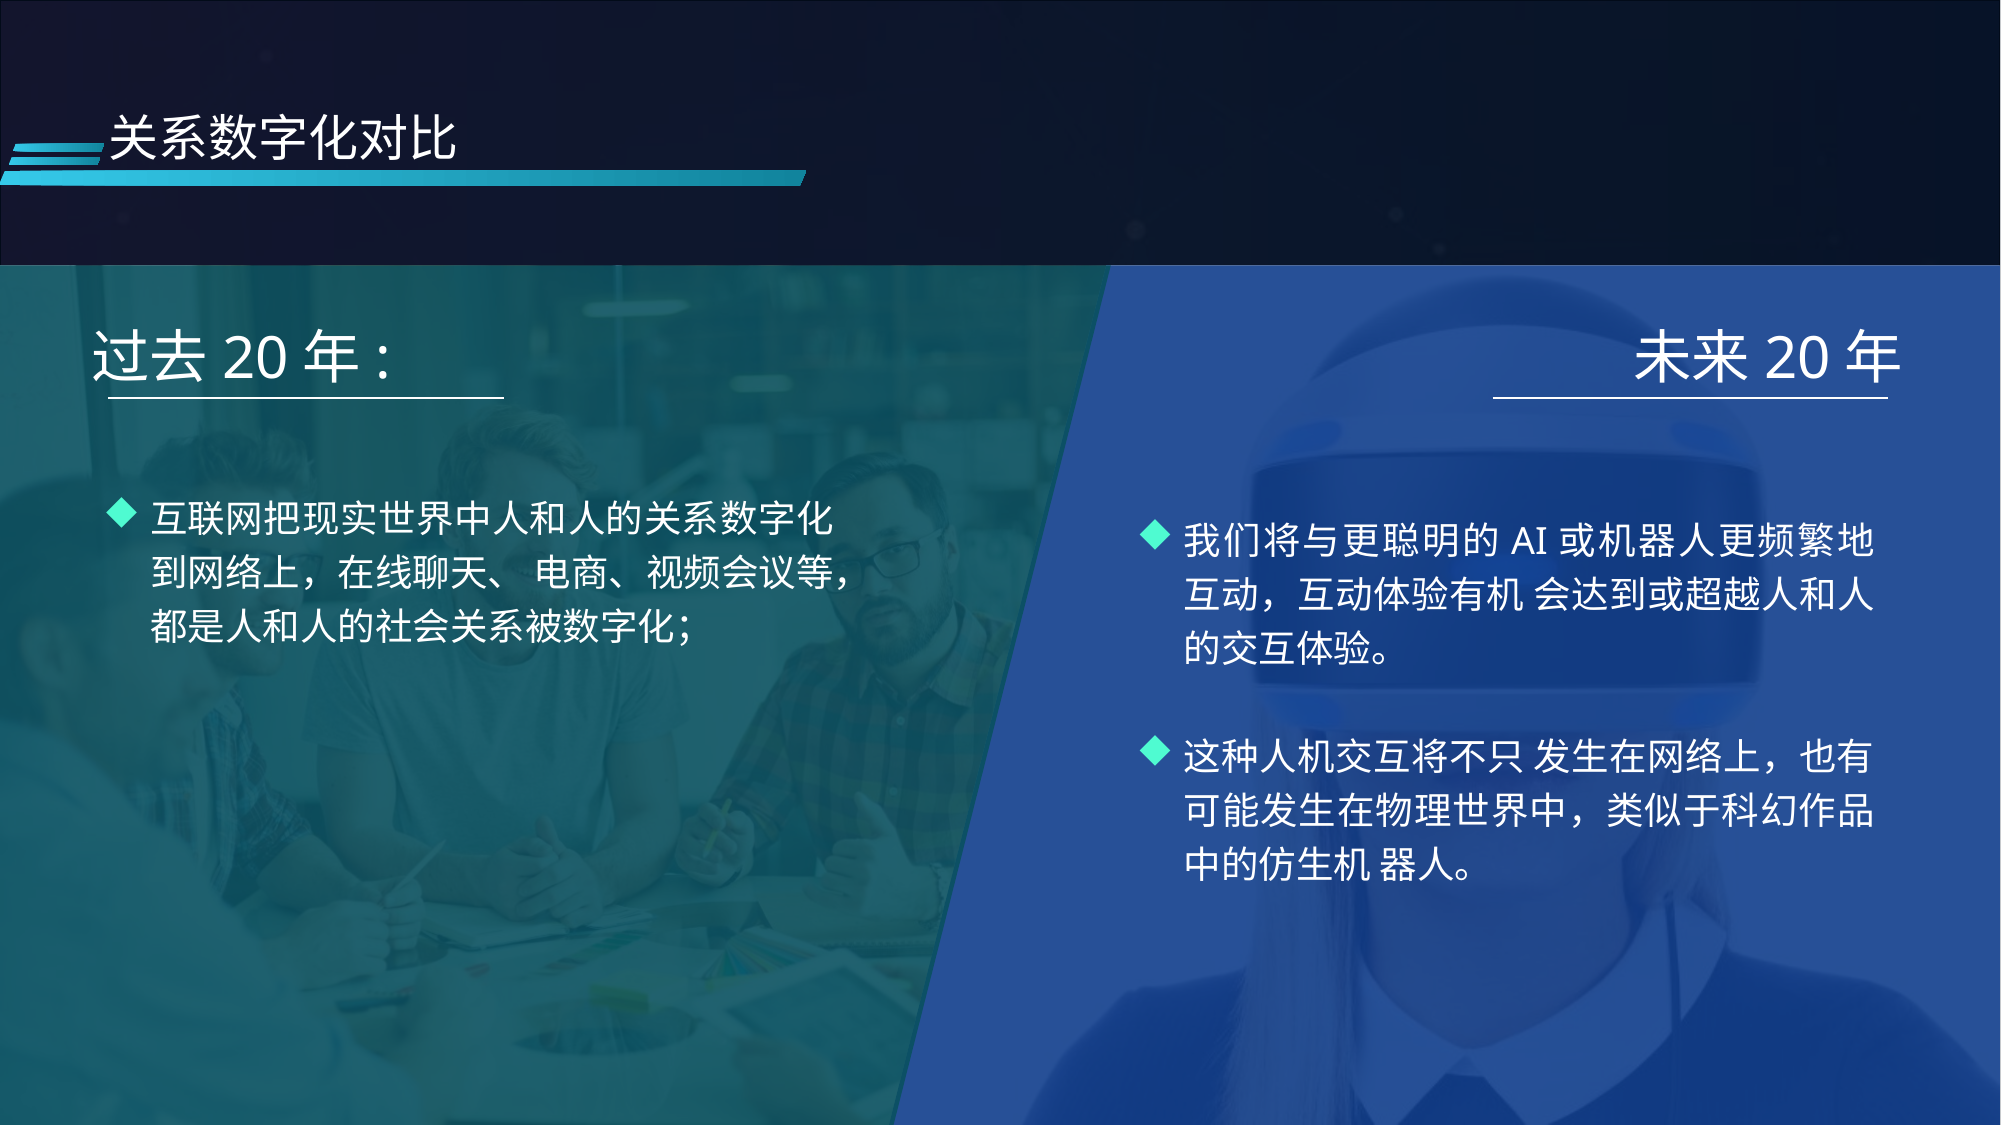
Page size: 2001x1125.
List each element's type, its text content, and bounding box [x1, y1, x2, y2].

picture [0, 265, 2000, 1125]
list 关系数字化对比 [108, 105, 1077, 171]
